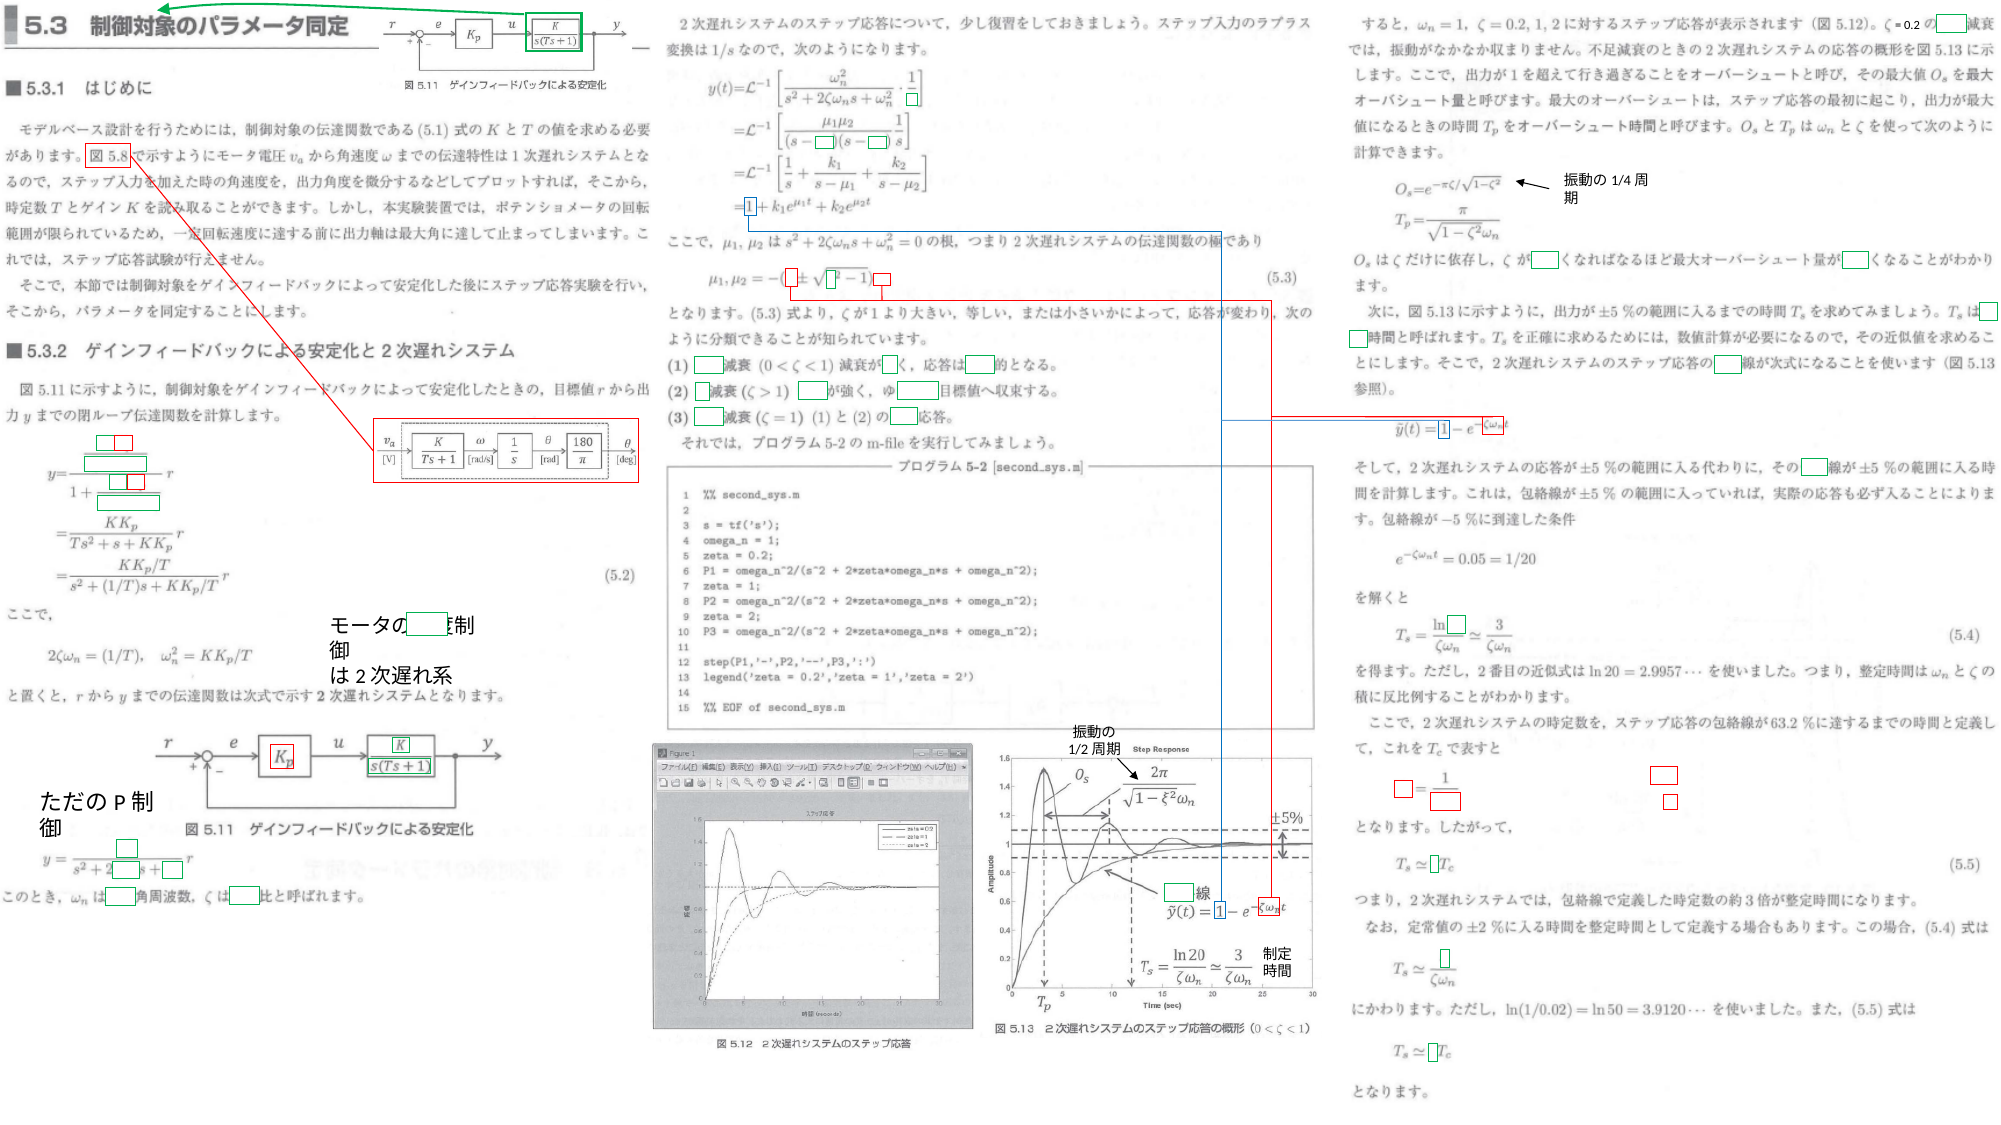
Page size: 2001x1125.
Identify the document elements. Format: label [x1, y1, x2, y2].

picture [1350, 65, 2000, 911]
text_box [130, 155, 374, 451]
picture [1345, 10, 1996, 60]
picture [1350, 917, 2000, 1111]
text_box [1117, 758, 1139, 780]
picture [0, 0, 1322, 1051]
